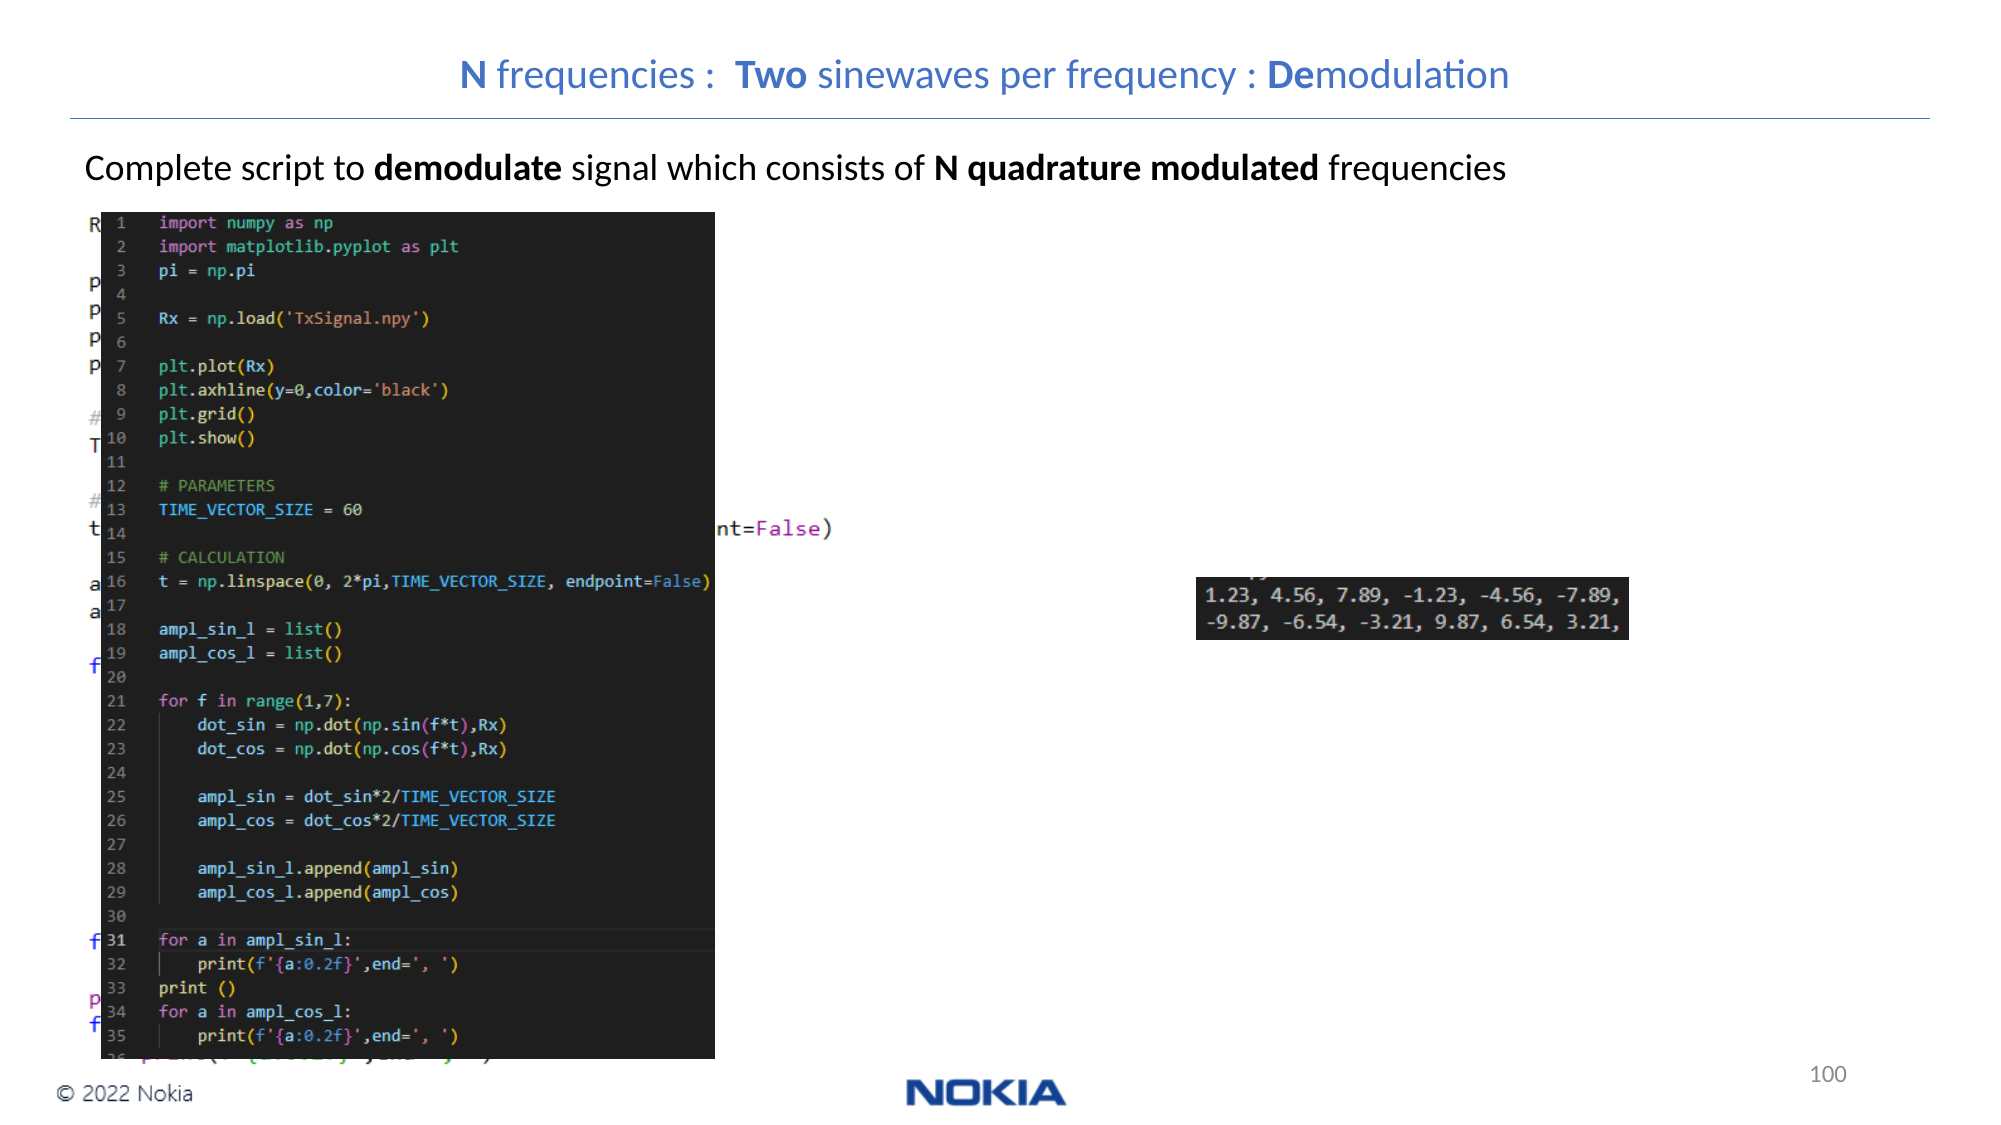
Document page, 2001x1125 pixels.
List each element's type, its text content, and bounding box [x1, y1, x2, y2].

picture [36, 209, 1167, 1111]
slide_number 100 [1412, 1042, 1863, 1103]
text_box Complete script to demodulate signal which consists of N quadrature modulated frequencies [70, 135, 1775, 196]
text_box N frequencies : Two sinewaves per frequency : Demodulation [55, 35, 1915, 104]
picture [1195, 577, 1629, 640]
